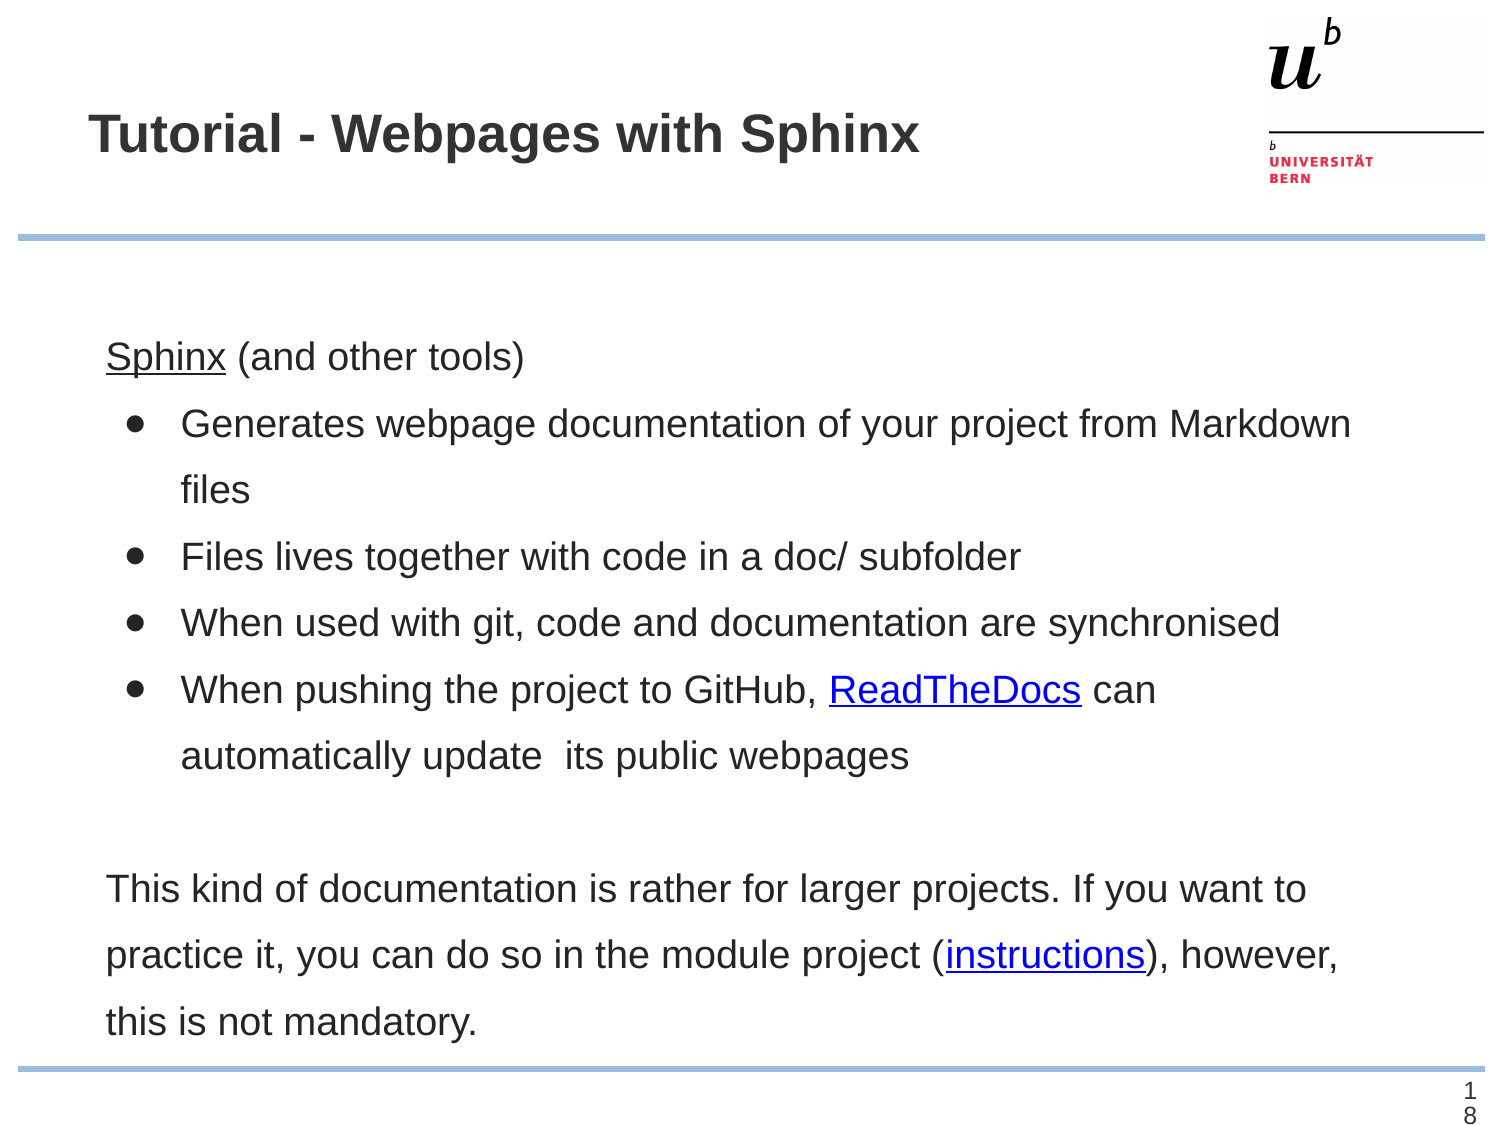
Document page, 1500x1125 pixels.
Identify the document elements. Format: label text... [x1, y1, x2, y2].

slide_number ‹#› [1463, 1074, 1485, 1125]
title Tutorial - Webpages with Sphinx [88, 106, 1175, 241]
text_box Sphinx (and other tools) Generates webpage documentation of your project from Markdown files Files lives together with code in a doc/ subfolder When used with git, code and documentation are synchronised When pushing the project to GitHub, ReadTheDocs can automatically update its public webpages This kind of documentation is rather for larger projects. If you want to practice it, you can do so in the module project (instructions), however, this is not mandatory. [98, 304, 1402, 1125]
picture [1269, 17, 1484, 183]
